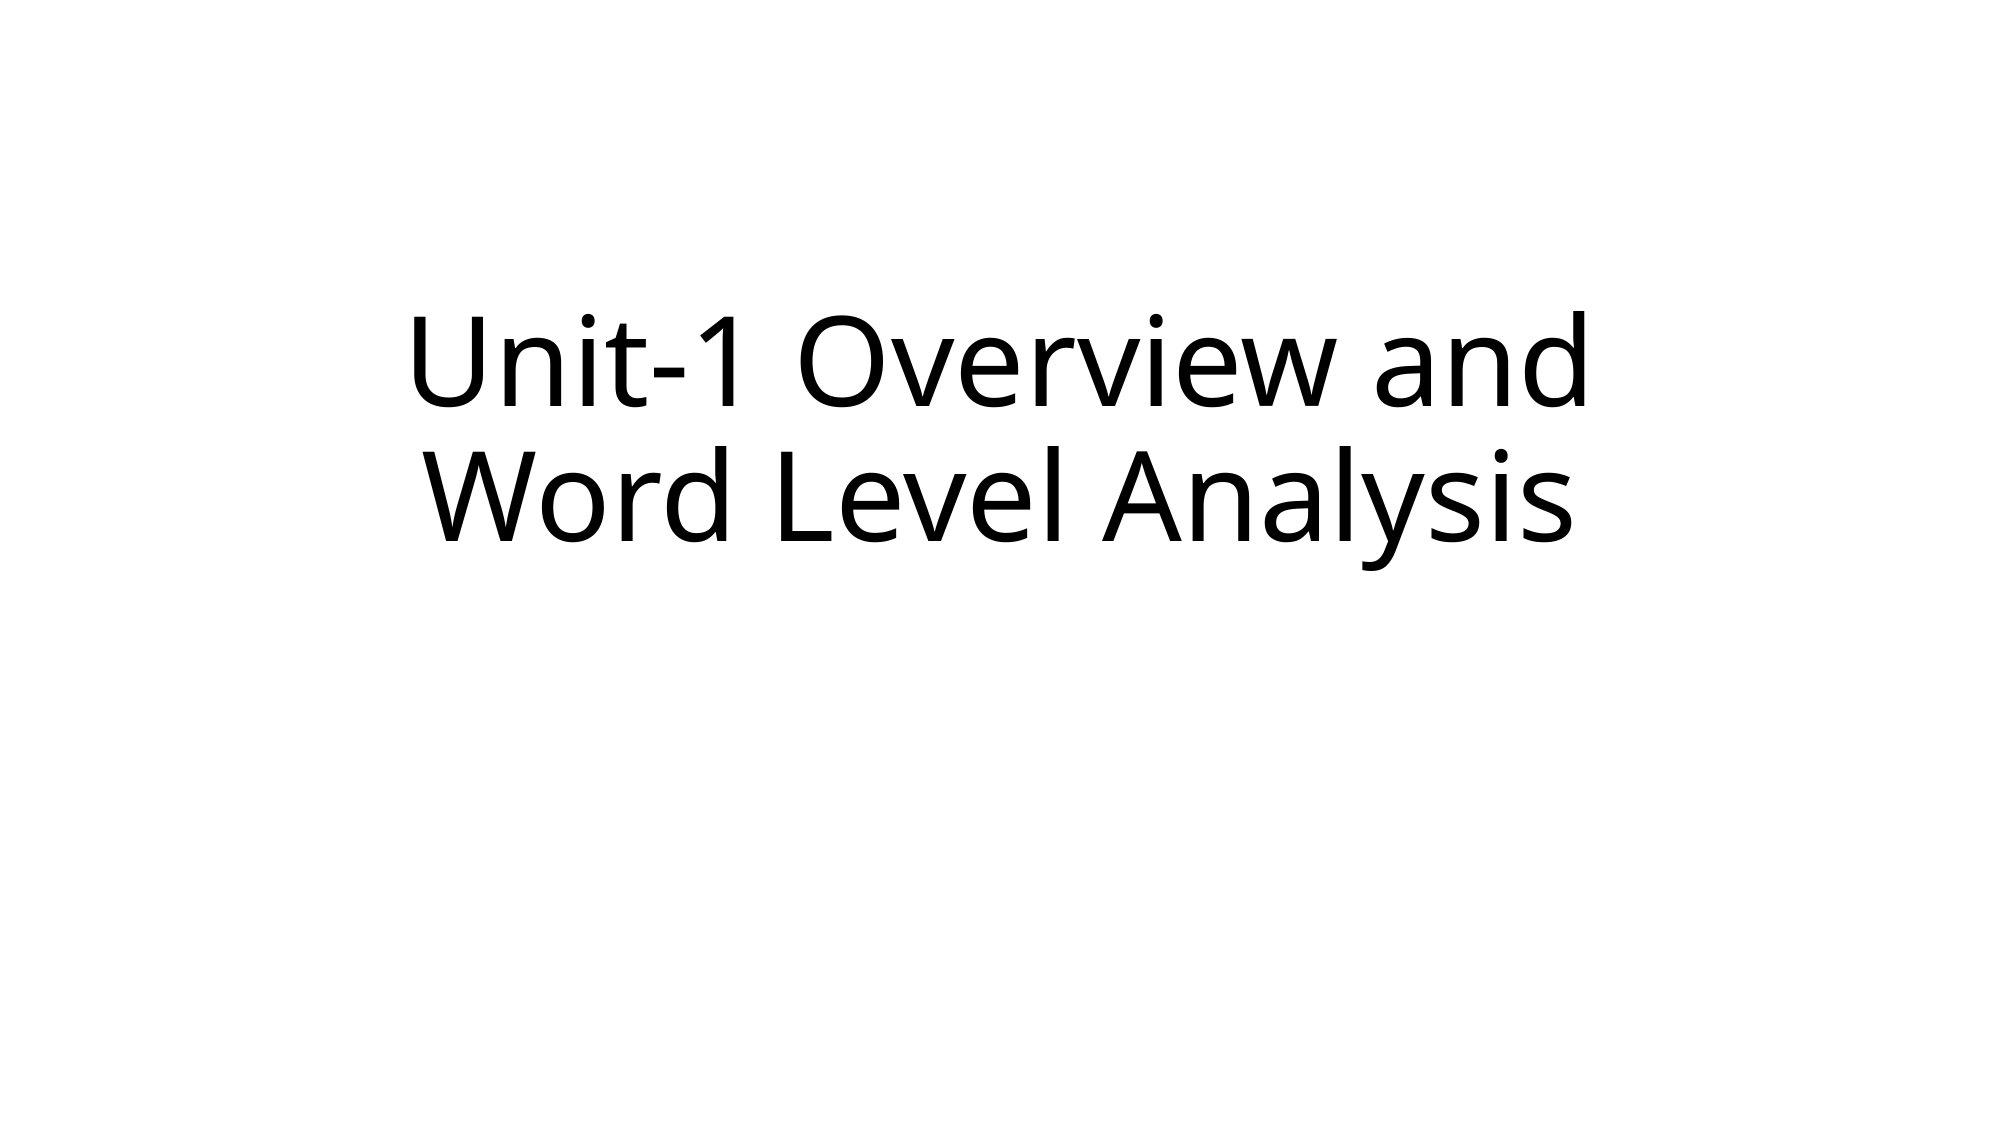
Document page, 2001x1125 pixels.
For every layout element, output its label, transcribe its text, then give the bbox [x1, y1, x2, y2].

title Unit-1 Overview and Word Level Analysis [249, 184, 1750, 576]
